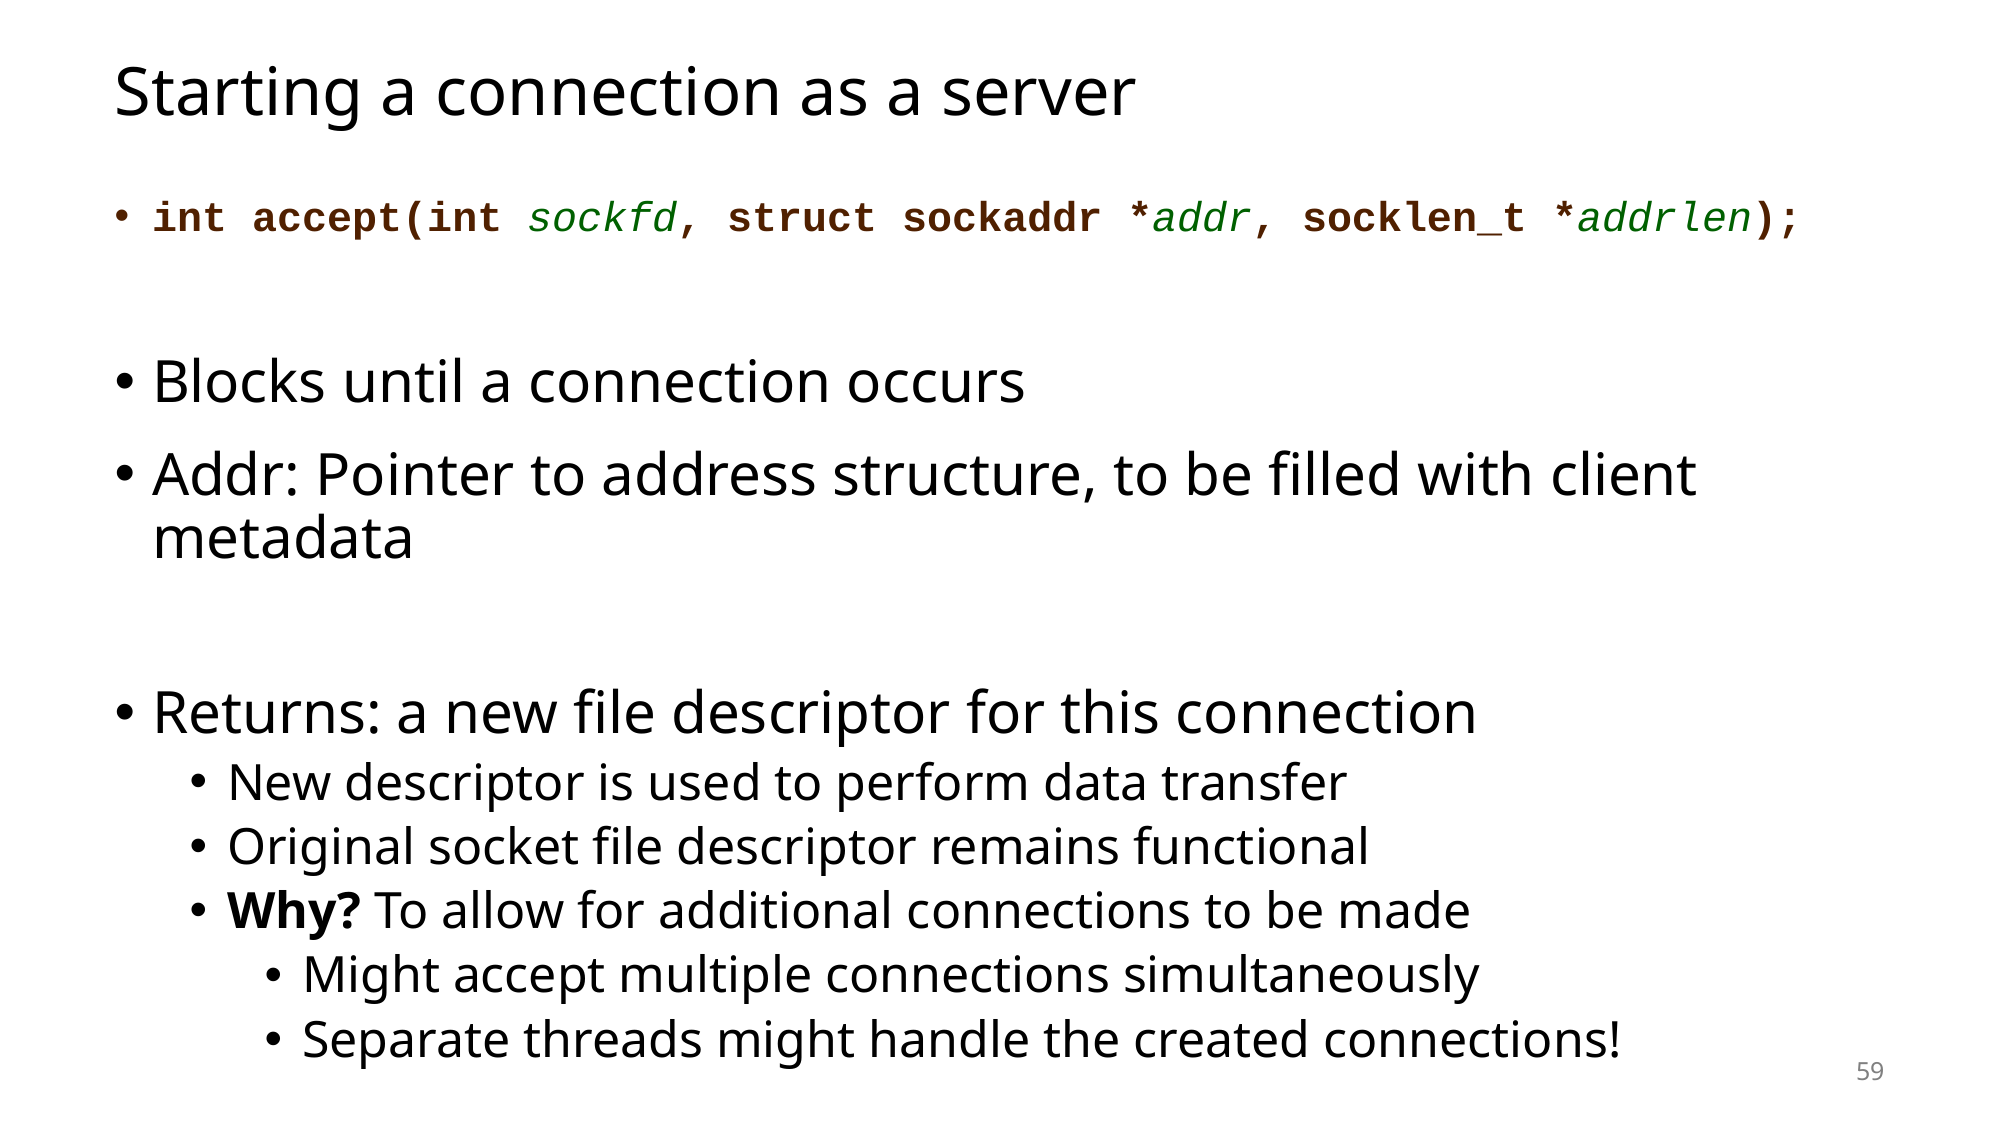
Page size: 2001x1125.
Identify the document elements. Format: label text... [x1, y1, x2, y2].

slide_number 59 [1749, 1042, 1900, 1103]
list int accept(int sockfd, struct sockaddr *addr, socklen_t *addrlen); Blocks until a connection occurs Addr: Pointer to address structure, to be filled with client metadata Returns: a new file descriptor for this connection New descriptor is used to perform data transfer Original socket file descriptor remains functional Why? To allow for additional connections to be made Might accept multiple connections simultaneously Separate threads might handle the created connections! [99, 187, 1900, 1013]
title Starting a connection as a server [99, 37, 1900, 150]
